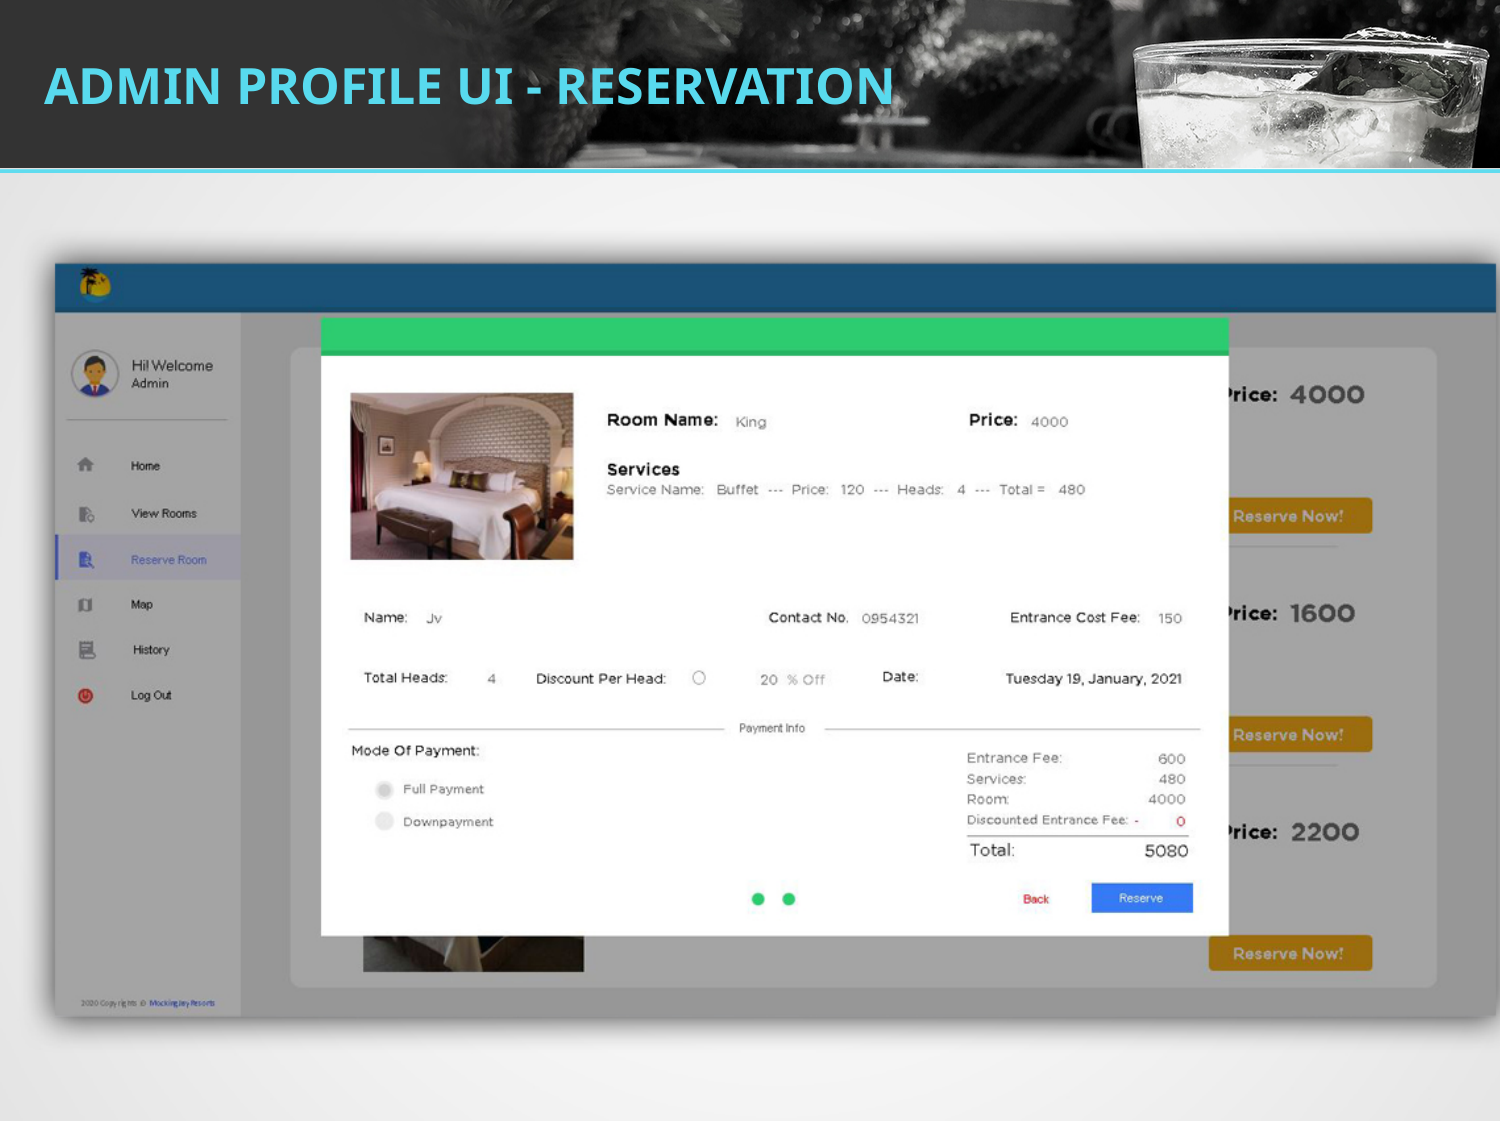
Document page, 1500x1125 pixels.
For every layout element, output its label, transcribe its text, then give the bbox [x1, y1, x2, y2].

picture [0, 0, 1500, 1125]
title ADMIN PROFILE UI - RESERVATION [29, 19, 1273, 150]
